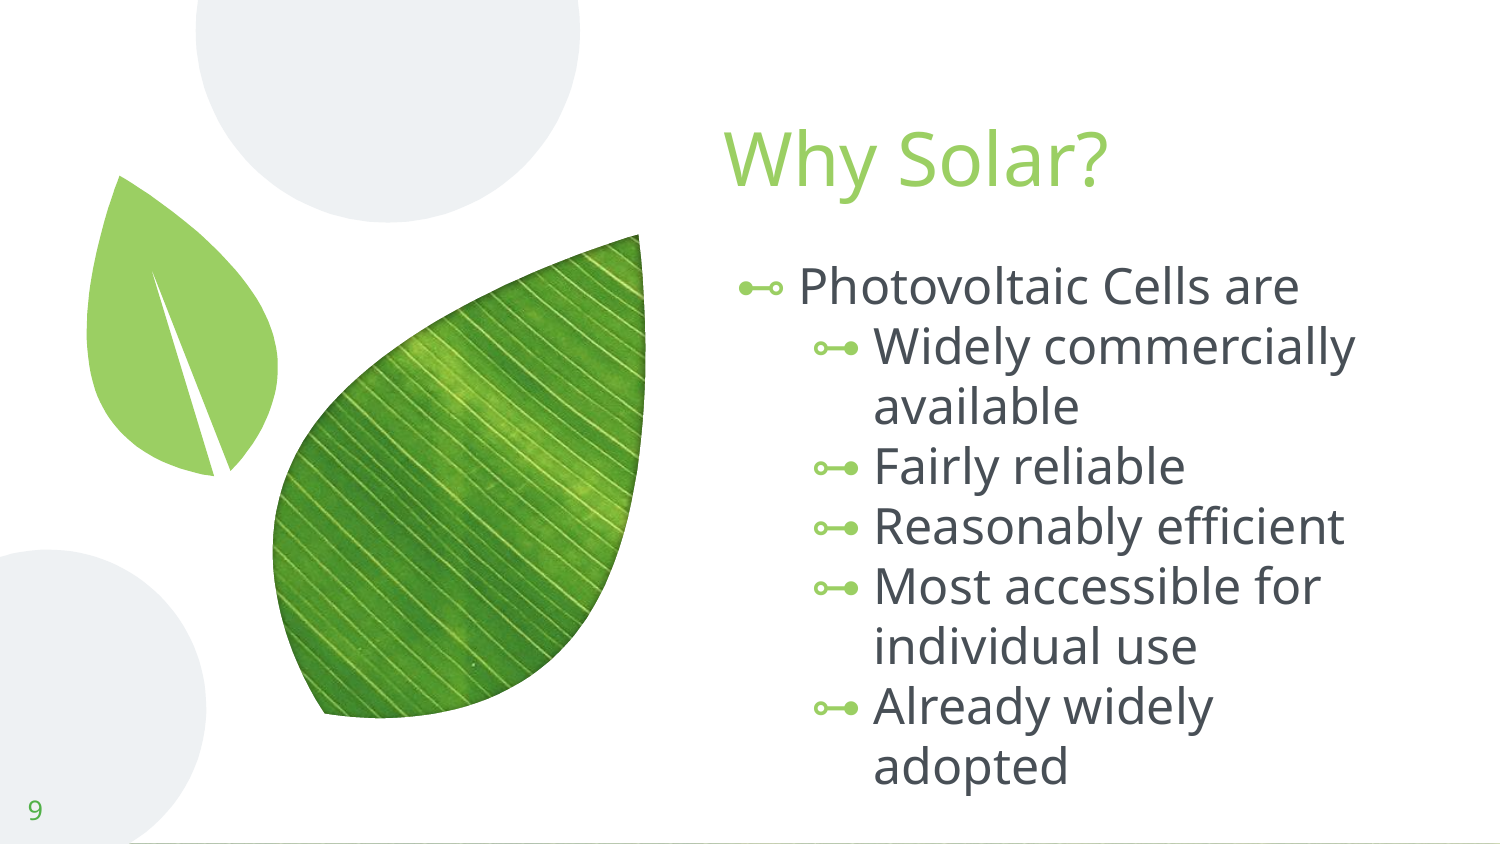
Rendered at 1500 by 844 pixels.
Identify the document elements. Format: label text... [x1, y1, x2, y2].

picture [273, 235, 645, 718]
slide_number 9 [12, 779, 103, 844]
list Photovoltaic Cells are Widely commercially available Fairly reliable Reasonably efficient Most accessible for individual use Already widely adopted [708, 239, 1425, 741]
title Why Solar? [708, 102, 1425, 217]
